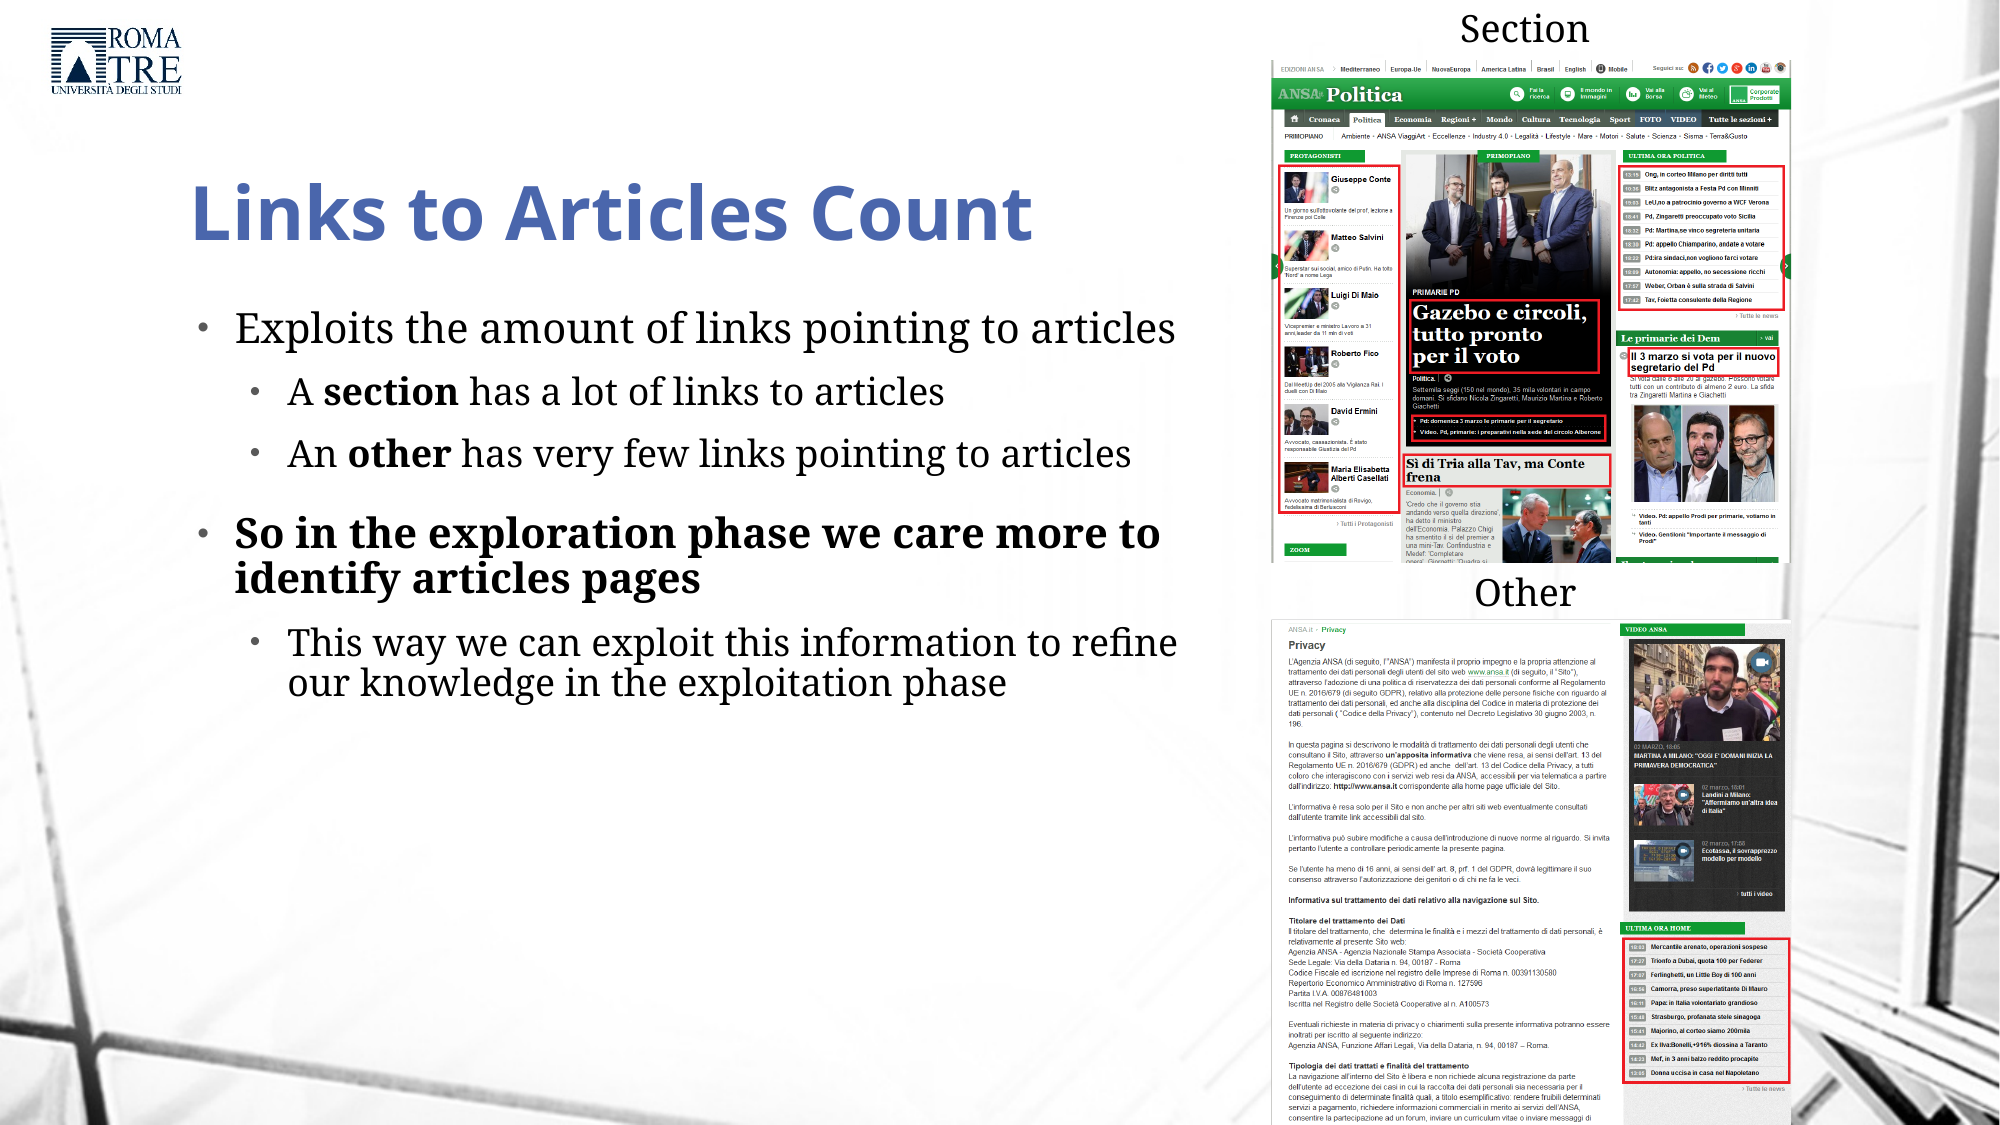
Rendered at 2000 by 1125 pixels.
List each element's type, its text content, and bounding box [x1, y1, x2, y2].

text_box Section [1365, 0, 1685, 58]
list Exploits the amount of links pointing to articles A section has a lot of links to articles An other has very few links pointing to articles So in the exploration phase we care more to identify articles pages This way we can exploit this information to refine our knowledge in the exploitation phase [174, 299, 1225, 988]
title Links to Articles Count [174, 87, 1225, 263]
picture [0, 0, 2000, 1125]
text_box Other [1365, 563, 1685, 619]
